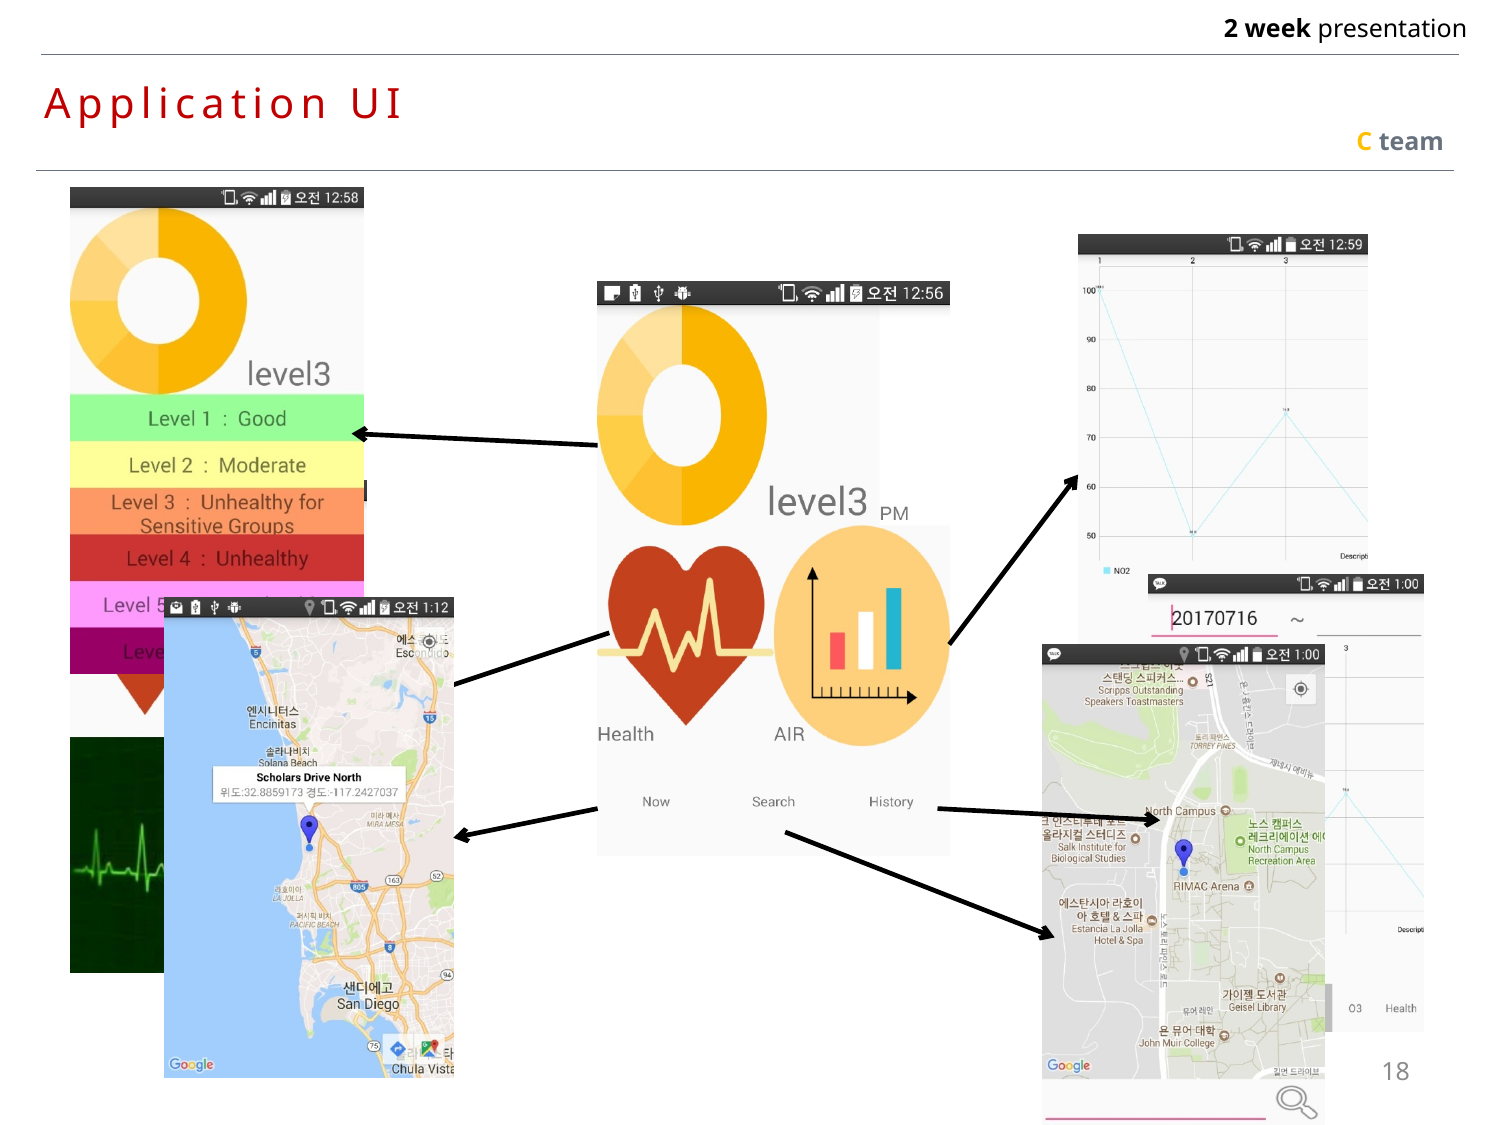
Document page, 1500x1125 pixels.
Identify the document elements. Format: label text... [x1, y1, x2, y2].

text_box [457, 632, 610, 716]
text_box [928, 494, 1099, 625]
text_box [453, 808, 598, 839]
picture [1042, 234, 1424, 1125]
slide_number 18 [1330, 1042, 1425, 1103]
picture [597, 280, 950, 856]
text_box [937, 808, 1161, 821]
text_box Application UI [29, 75, 491, 136]
picture [70, 187, 454, 1079]
text_box C team [1151, 123, 1459, 163]
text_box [351, 433, 598, 446]
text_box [784, 831, 1055, 938]
